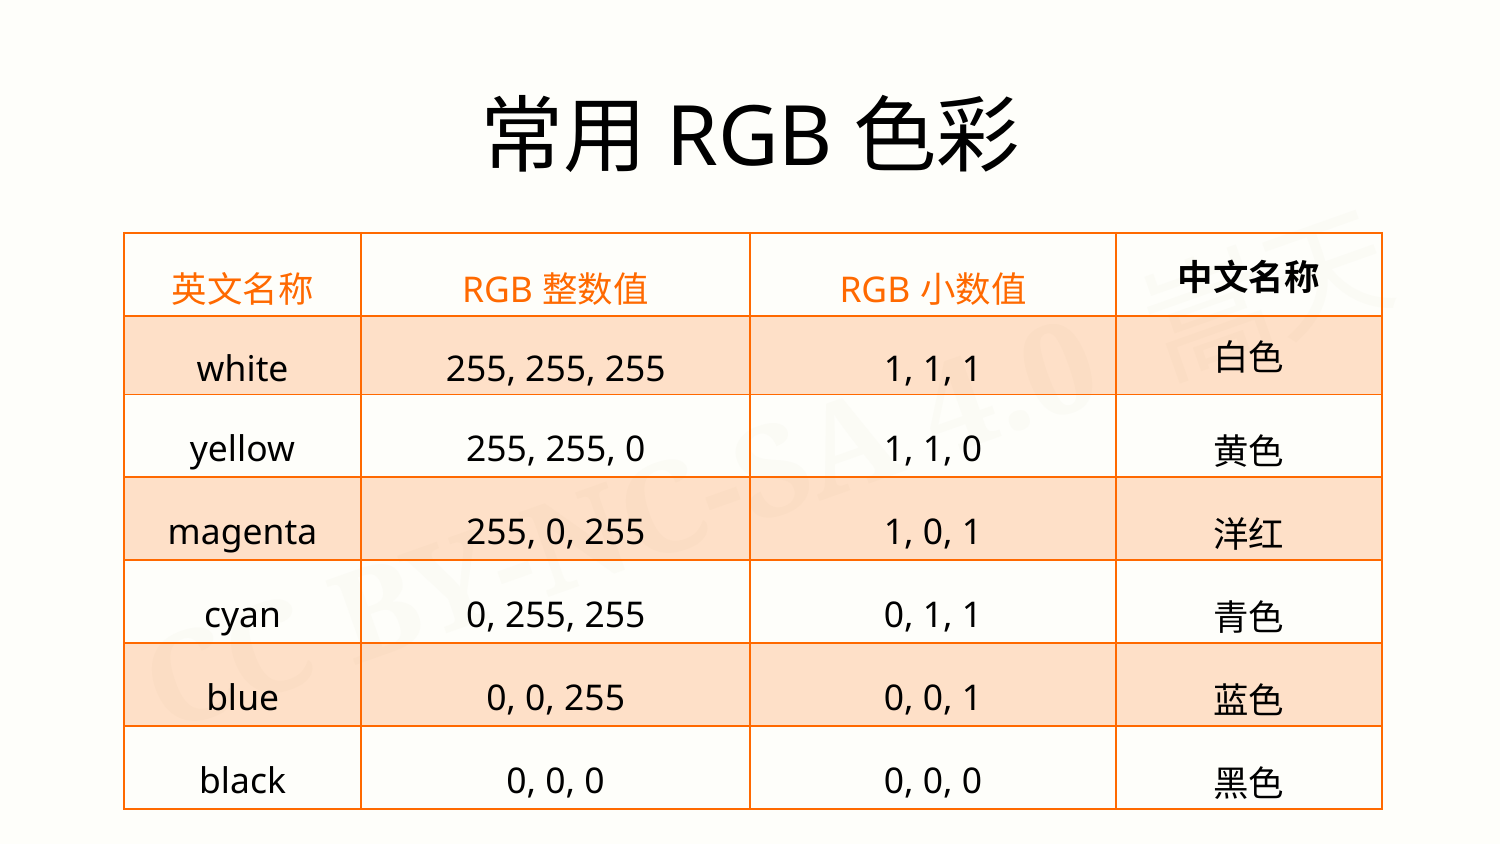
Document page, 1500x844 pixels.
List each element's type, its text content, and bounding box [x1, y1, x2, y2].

text_box 常用RGB色彩 [0, 79, 1500, 211]
table_cell 洋红 [1117, 478, 1381, 559]
table_cell 255, 255, 0 [362, 395, 749, 476]
table_cell 255, 255, 255 [362, 317, 749, 394]
table_cell blue [125, 644, 360, 725]
table_cell 1, 1, 0 [751, 395, 1115, 476]
table_cell 0, 255, 255 [362, 561, 749, 642]
table_header 英文名称 [125, 234, 360, 315]
table_header 中文名称 [1117, 234, 1381, 315]
table_cell white [125, 317, 360, 394]
table_cell cyan [125, 561, 360, 642]
table_cell 黄色 [1117, 395, 1381, 476]
table_cell magenta [125, 478, 360, 559]
table_cell yellow [125, 395, 360, 476]
table_cell 0, 0, 0 [751, 727, 1115, 808]
table_cell 0, 0, 1 [751, 644, 1115, 725]
table_cell 青色 [1117, 561, 1381, 642]
table_cell black [125, 727, 360, 808]
table_cell 1, 0, 1 [751, 478, 1115, 559]
table_cell 0, 0, 255 [362, 644, 749, 725]
table_cell 1, 1, 1 [751, 317, 1115, 394]
table_cell 蓝色 [1117, 644, 1381, 725]
table_cell 0, 0, 0 [362, 727, 749, 808]
table_cell 255, 0, 255 [362, 478, 749, 559]
table_cell 黑色 [1117, 727, 1381, 808]
table_header RGB整数值 [362, 234, 749, 315]
table_header RGB小数值 [751, 234, 1115, 315]
table_cell 白色 [1117, 317, 1381, 394]
table_cell 0, 1, 1 [751, 561, 1115, 642]
